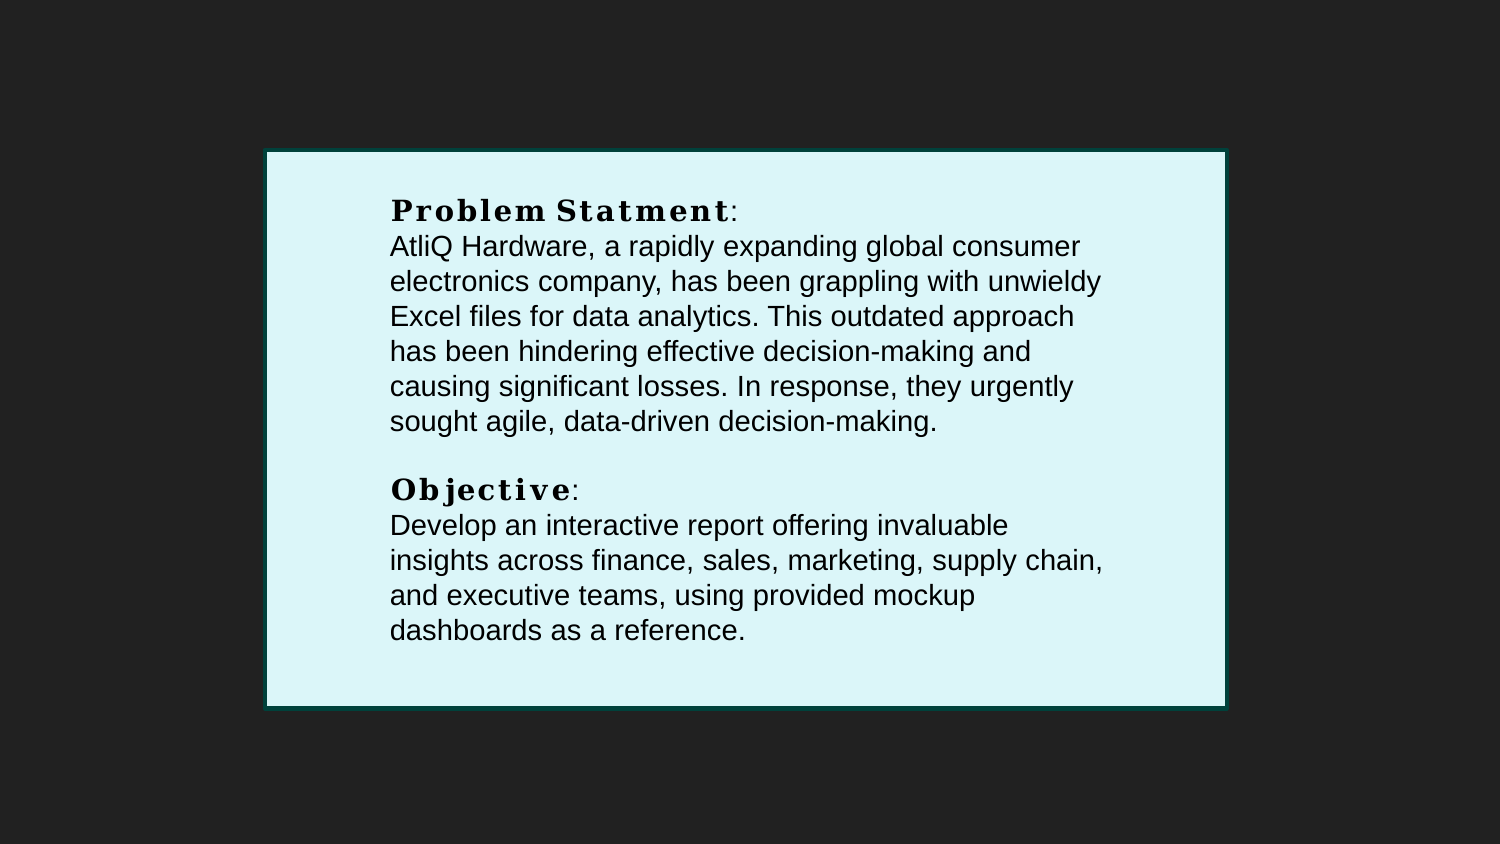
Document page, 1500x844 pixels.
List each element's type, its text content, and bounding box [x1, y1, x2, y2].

text_box 𝐏𝐫𝐨𝐛𝐥𝐞𝐦 𝐒𝐭𝐚𝐭𝐦𝐞𝐧𝐭: AtliQ Hardware, a rapidly expanding global consumer electronics company, has been grappling with unwieldy Excel files for data analytics. This outdated approach has been hindering effective decision-making and causing significant losses. In response, they urgently sought agile, data-driven decision-making. 𝐎𝐛𝐣𝐞𝐜𝐭𝐢𝐯𝐞: Develop an interactive report offering invaluable insights across finance, sales, marketing, supply chain, and executive teams, using provided mockup dashboards as a reference. [374, 184, 1125, 654]
text_box [263, 148, 1229, 711]
